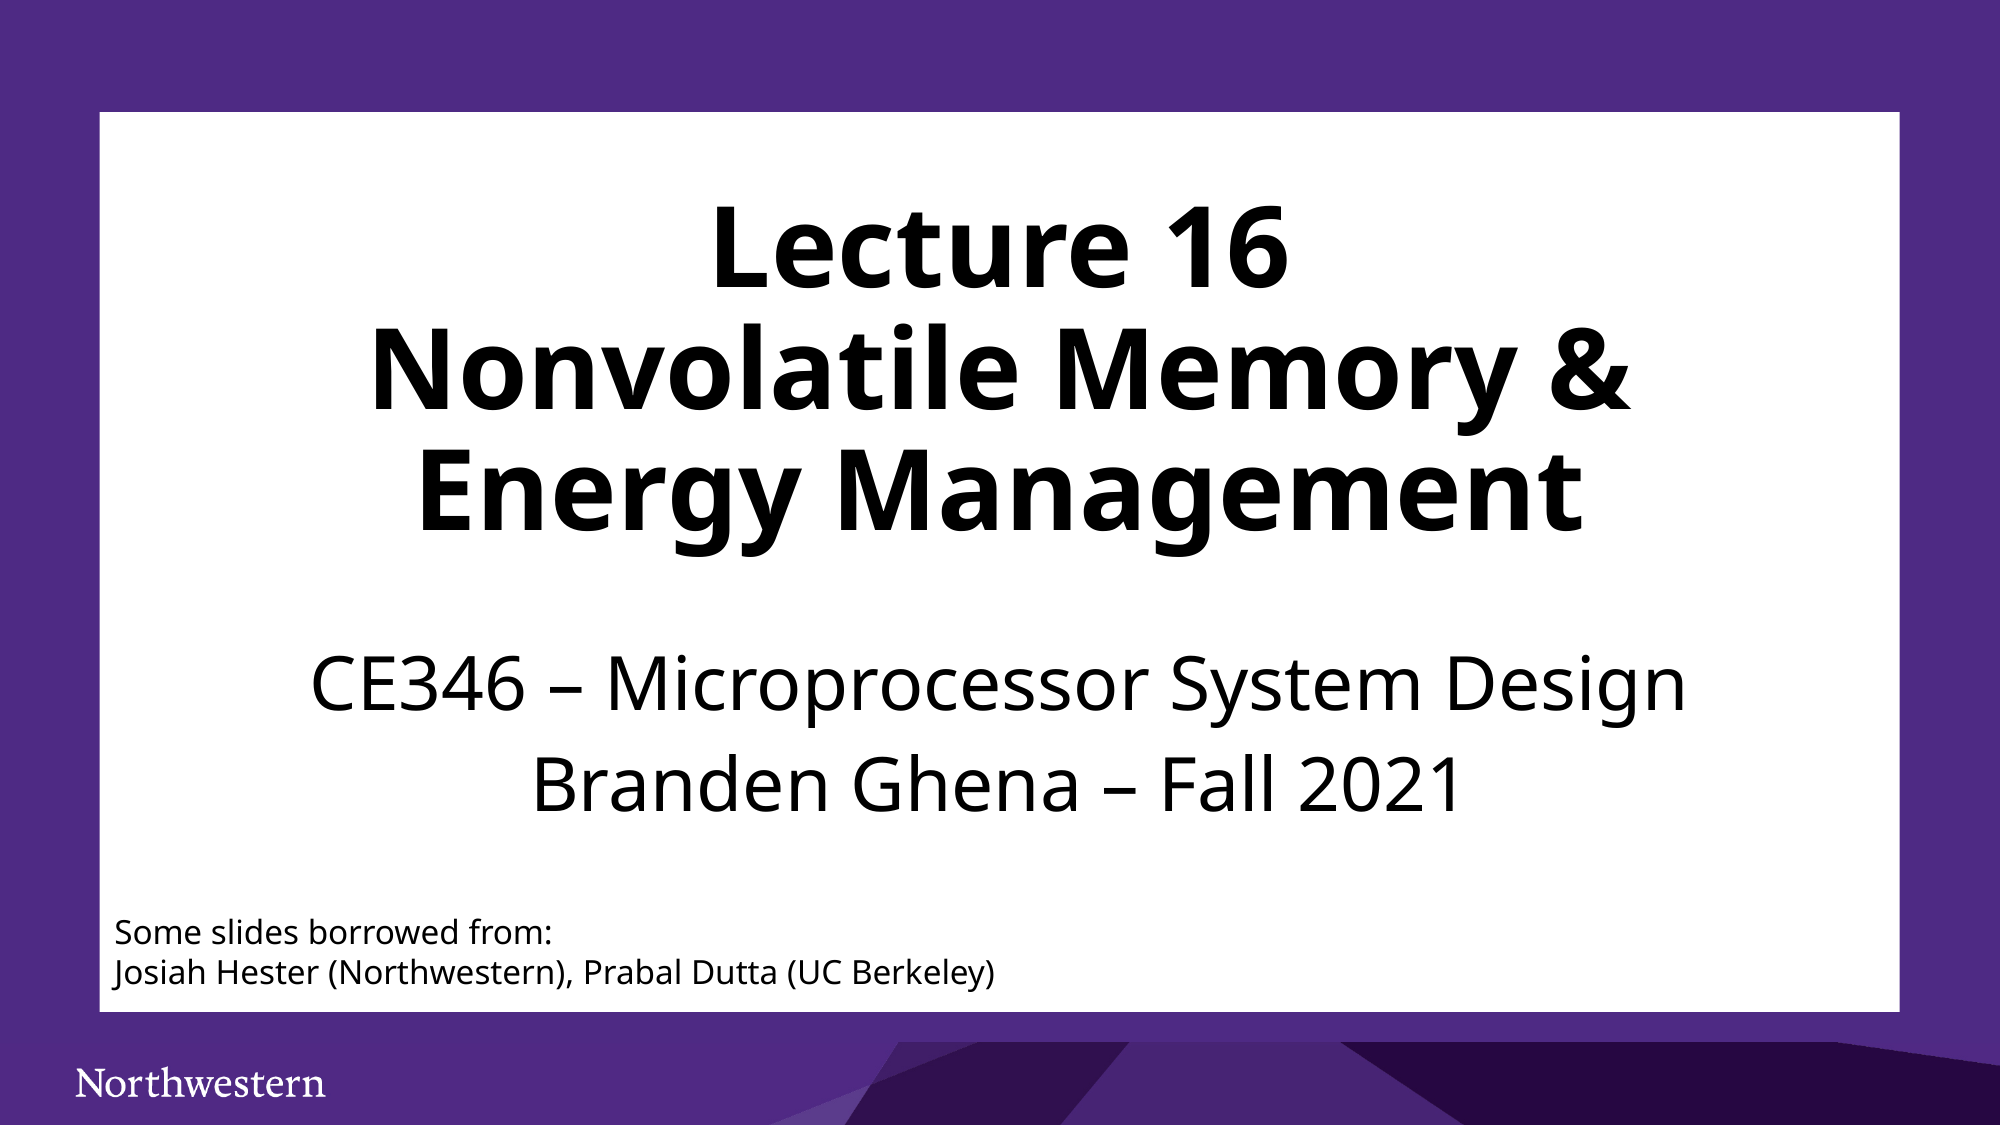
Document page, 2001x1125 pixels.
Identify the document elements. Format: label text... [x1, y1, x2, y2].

subtitle CE346 – Microprocessor System Design Branden Ghena – Fall 2021 [99, 637, 1900, 863]
picture [0, 1042, 2000, 1125]
text_box Some slides borrowed from: Josiah Hester (Northwestern), Prabal Dutta (UC Berkeley) [99, 904, 1900, 999]
title Lecture 16 Nonvolatile Memory & Energy Management [99, 112, 1900, 563]
